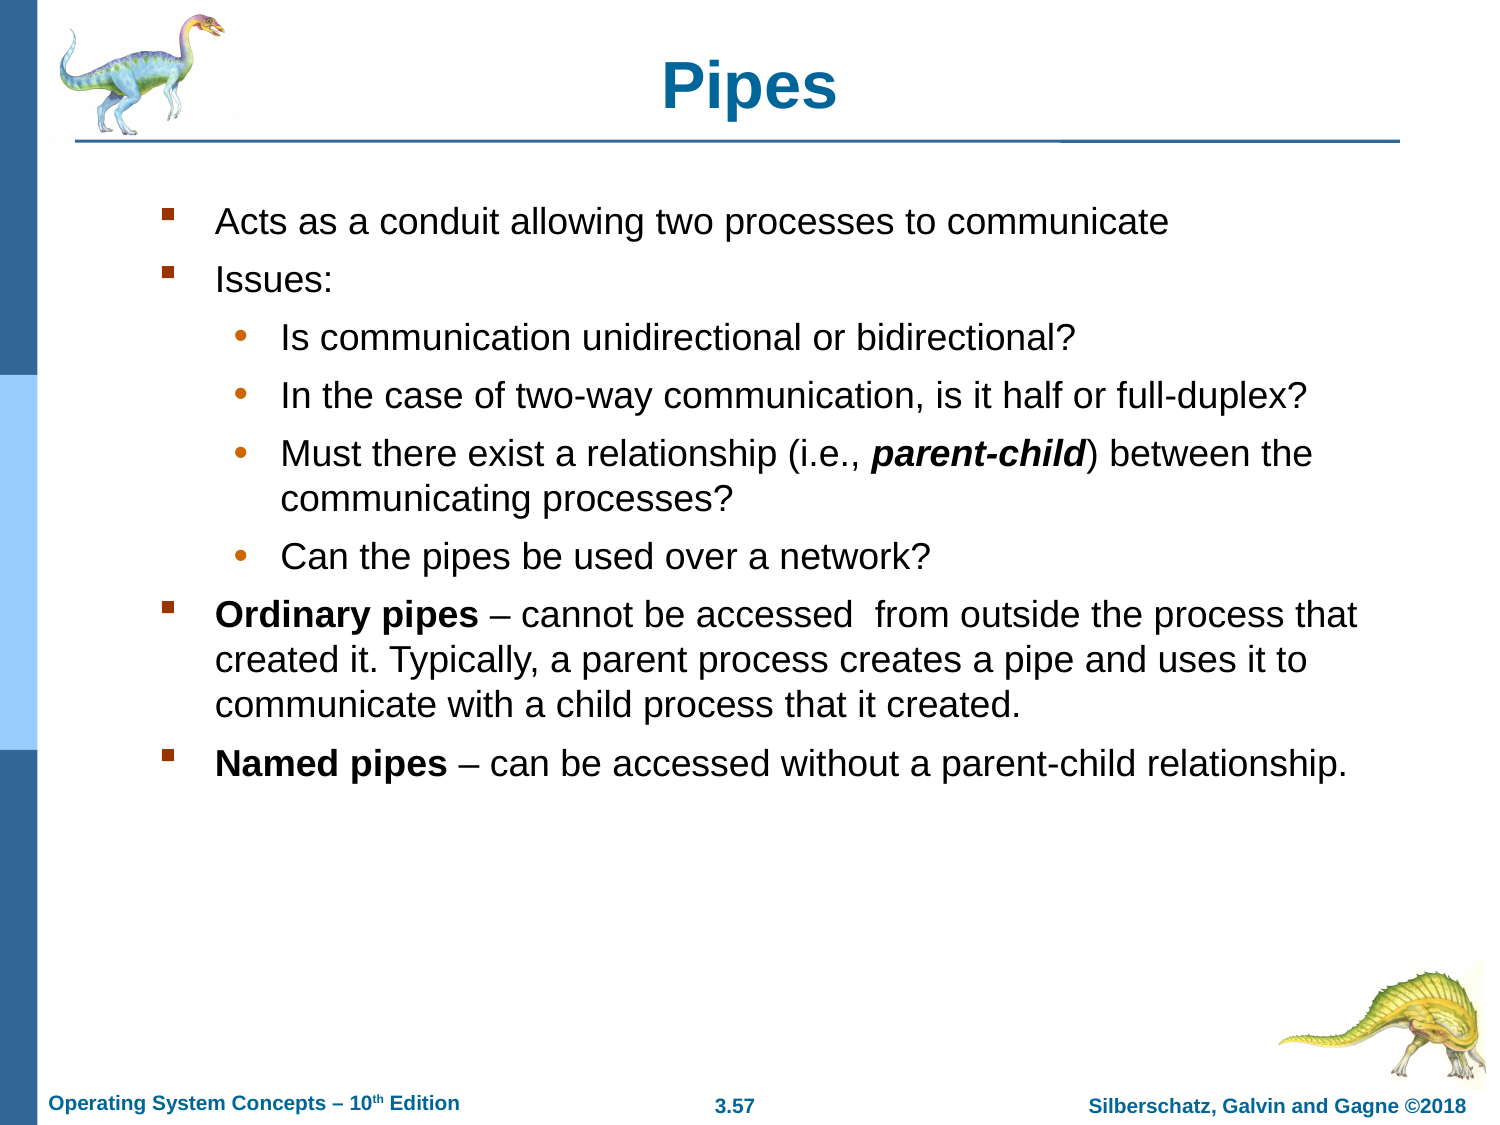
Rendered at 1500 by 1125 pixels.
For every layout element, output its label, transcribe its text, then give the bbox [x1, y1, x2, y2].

picture [1275, 959, 1486, 1090]
title Pipes [75, 34, 1425, 130]
picture [46, 0, 243, 149]
list Acts as a conduit allowing two processes to communicate Issues: Is communication unidirectional or bidirectional? In the case of two-way communication, is it half or full-duplex? Must there exist a relationship (i.e., parent-child) between the communicating processes? Can the pipes be used over a network? Ordinary pipes – cannot be accessed from outside the process that created it. Typically, a parent process creates a pipe and uses it to communicate with a child process that it created. Named pipes – can be accessed without a parent-child relationship. [143, 189, 1389, 933]
